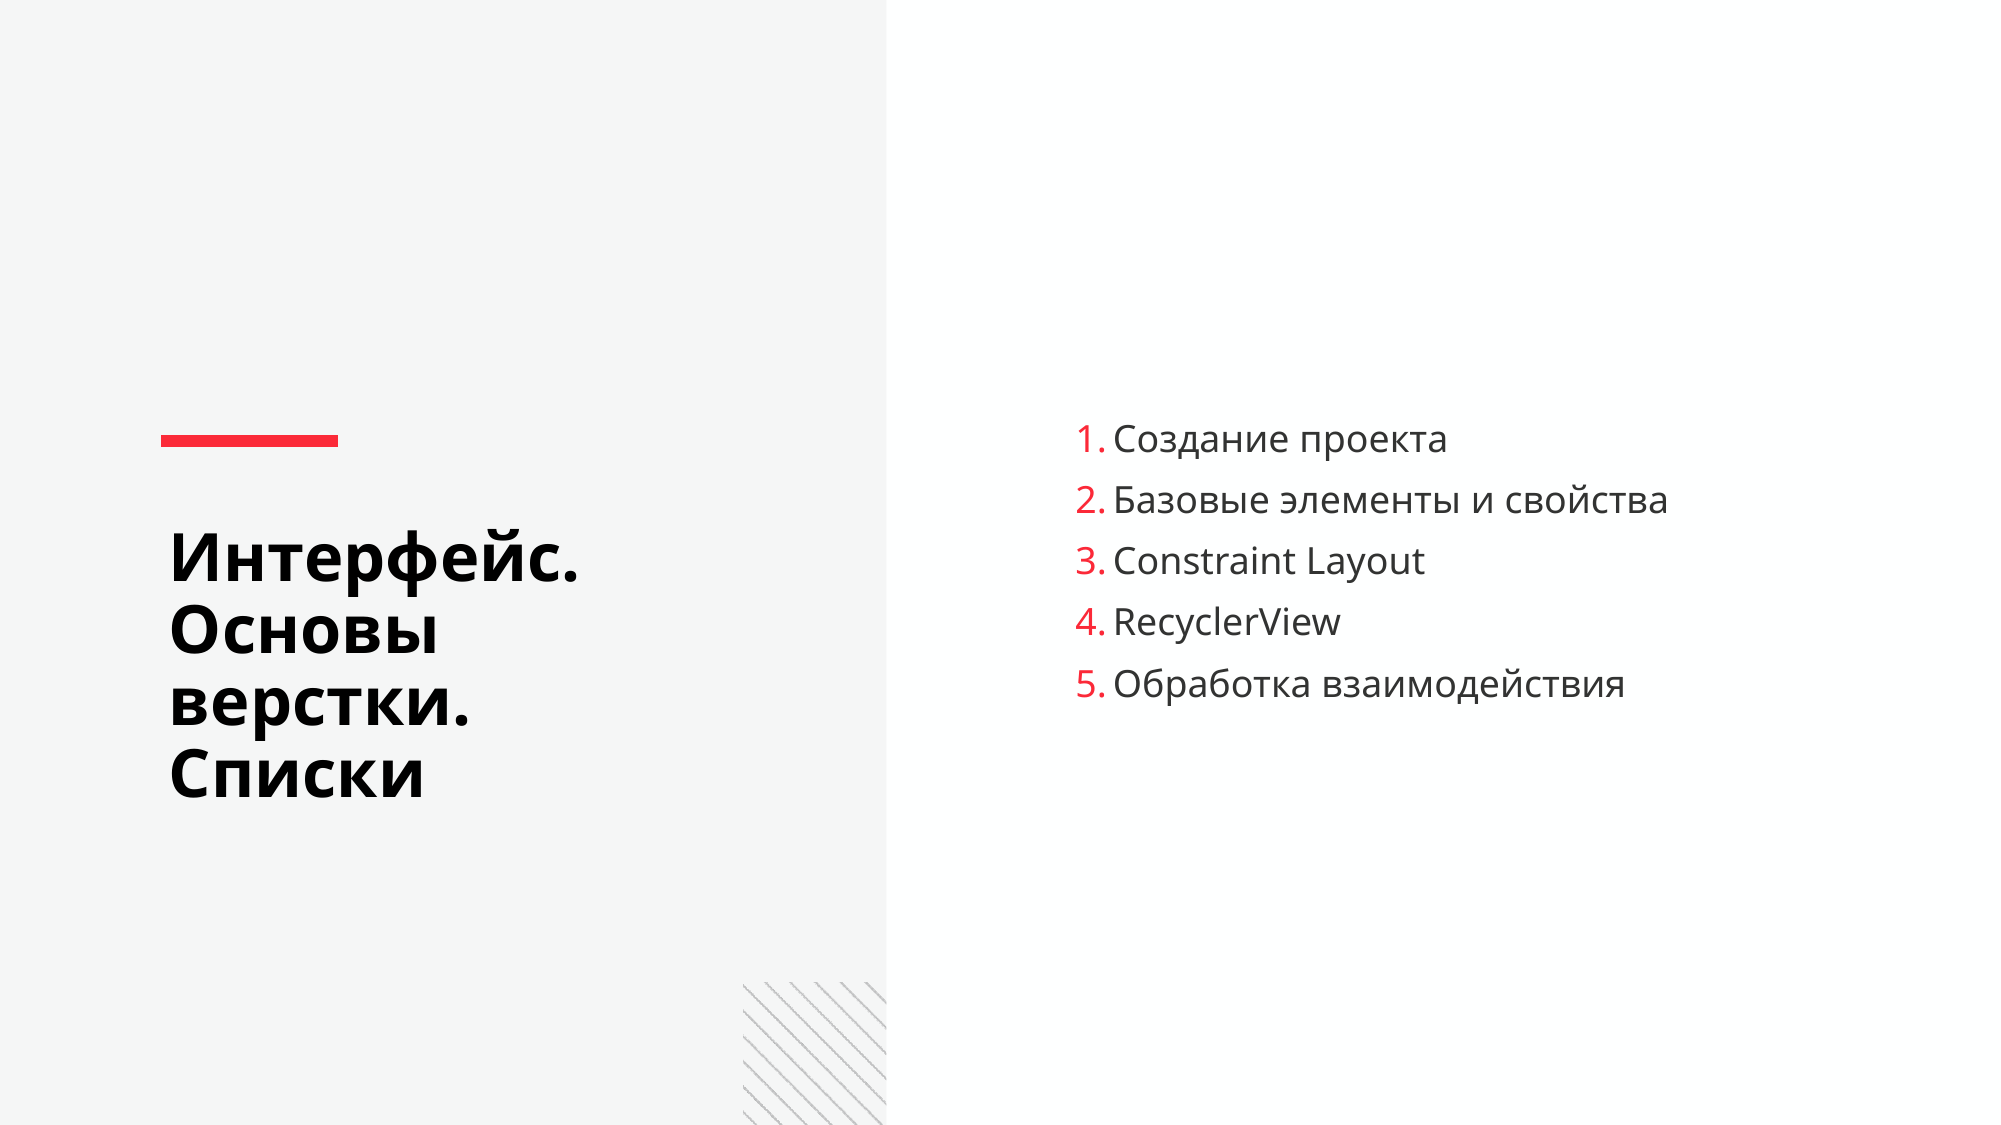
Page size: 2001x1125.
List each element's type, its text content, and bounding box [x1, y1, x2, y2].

picture [743, 982, 887, 1125]
list Создание проекта Базовые элементы и свойства Constraint Layout RecyclerView Обработка взаимодействия [1067, 162, 1840, 962]
list Интерфейс. Основы верстки. Списки [160, 516, 729, 754]
